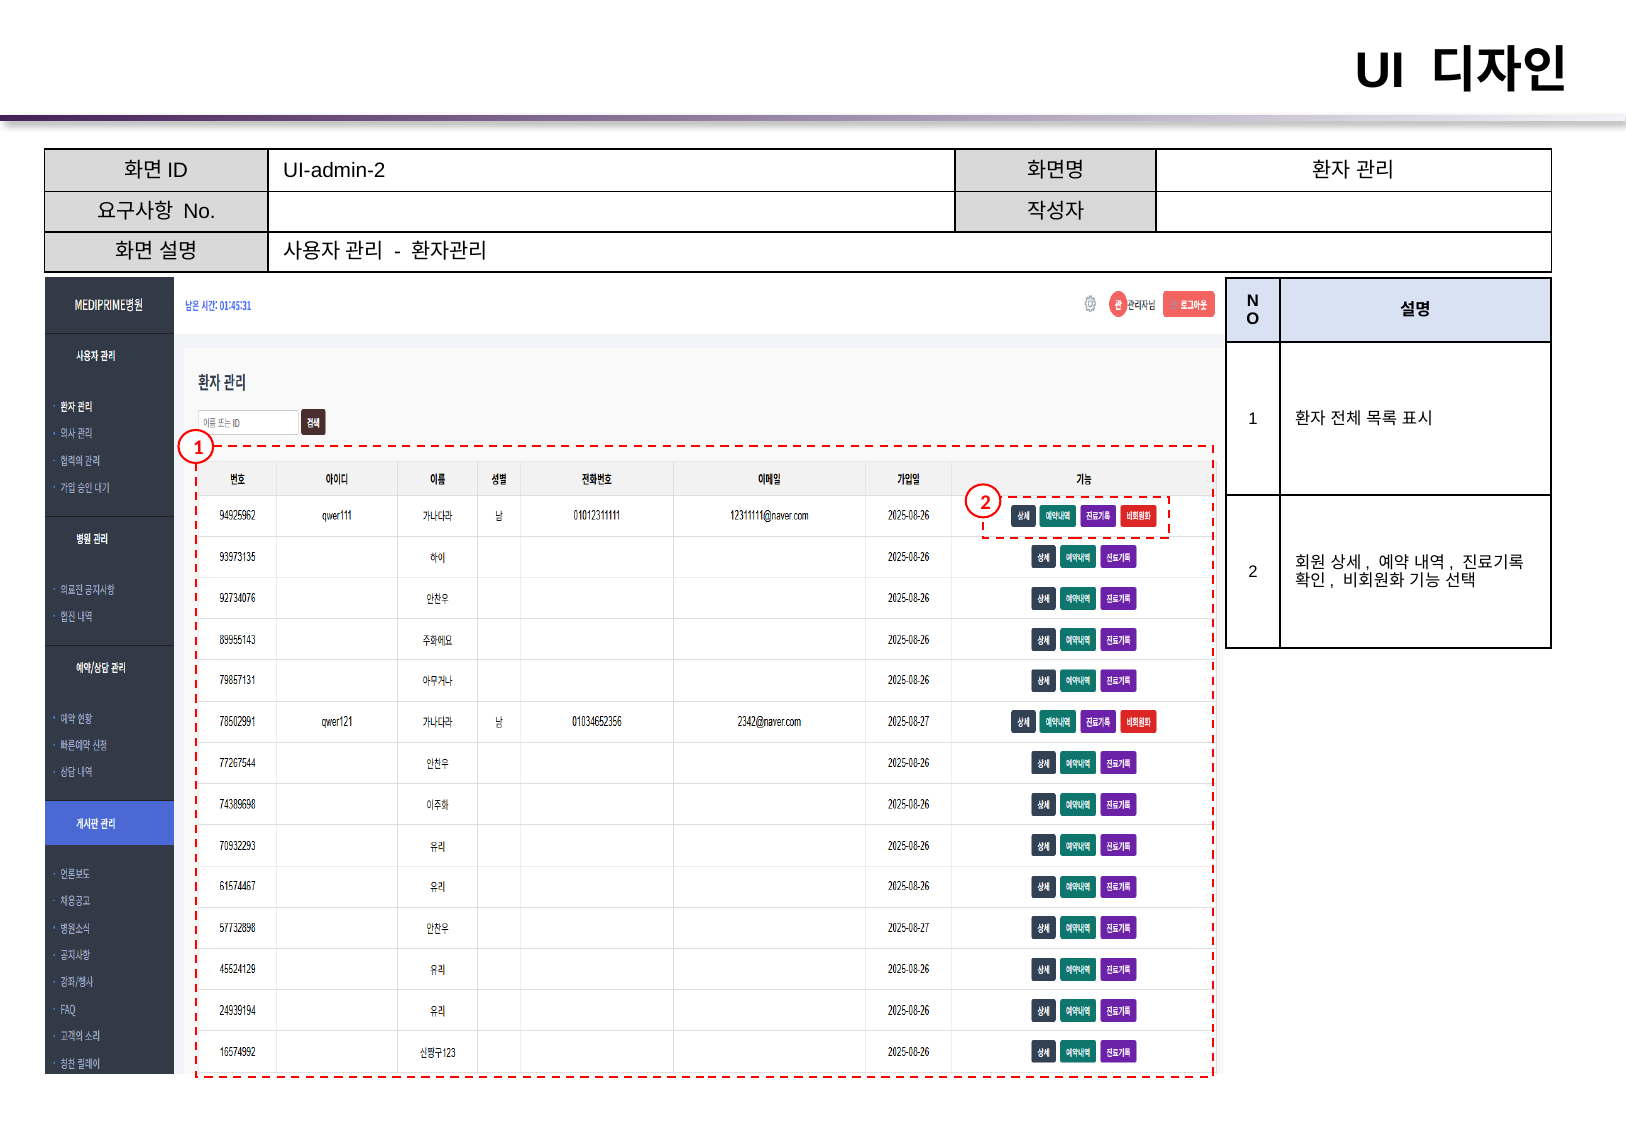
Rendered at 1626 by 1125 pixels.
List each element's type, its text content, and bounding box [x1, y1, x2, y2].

table_cell 요구사항 No. [45, 192, 267, 231]
table_cell 사용자 관리 - 환자관리 [269, 233, 1551, 271]
table_cell [1157, 192, 1551, 231]
table_cell [269, 192, 954, 231]
table_cell 환자 전체 목록 표시 [1281, 343, 1550, 494]
table_header 설명 [1281, 279, 1550, 341]
table_cell 1 [1227, 343, 1279, 494]
table_header 화면ID [45, 150, 267, 191]
table_cell 작성자 [956, 192, 1155, 231]
table_cell 화면 설명 [45, 233, 267, 271]
table_header UI-admin-2 [269, 150, 954, 191]
table_header 화면명 [956, 150, 1155, 191]
table_header NO [1227, 279, 1279, 341]
picture [45, 276, 1224, 1074]
table_header 환자 관리 [1157, 150, 1551, 191]
table_cell 2 [1227, 496, 1279, 647]
table_cell 회원 상세, 예약 내역, 진료기록 확인, 비회원화 기능 선택 [1281, 496, 1550, 647]
